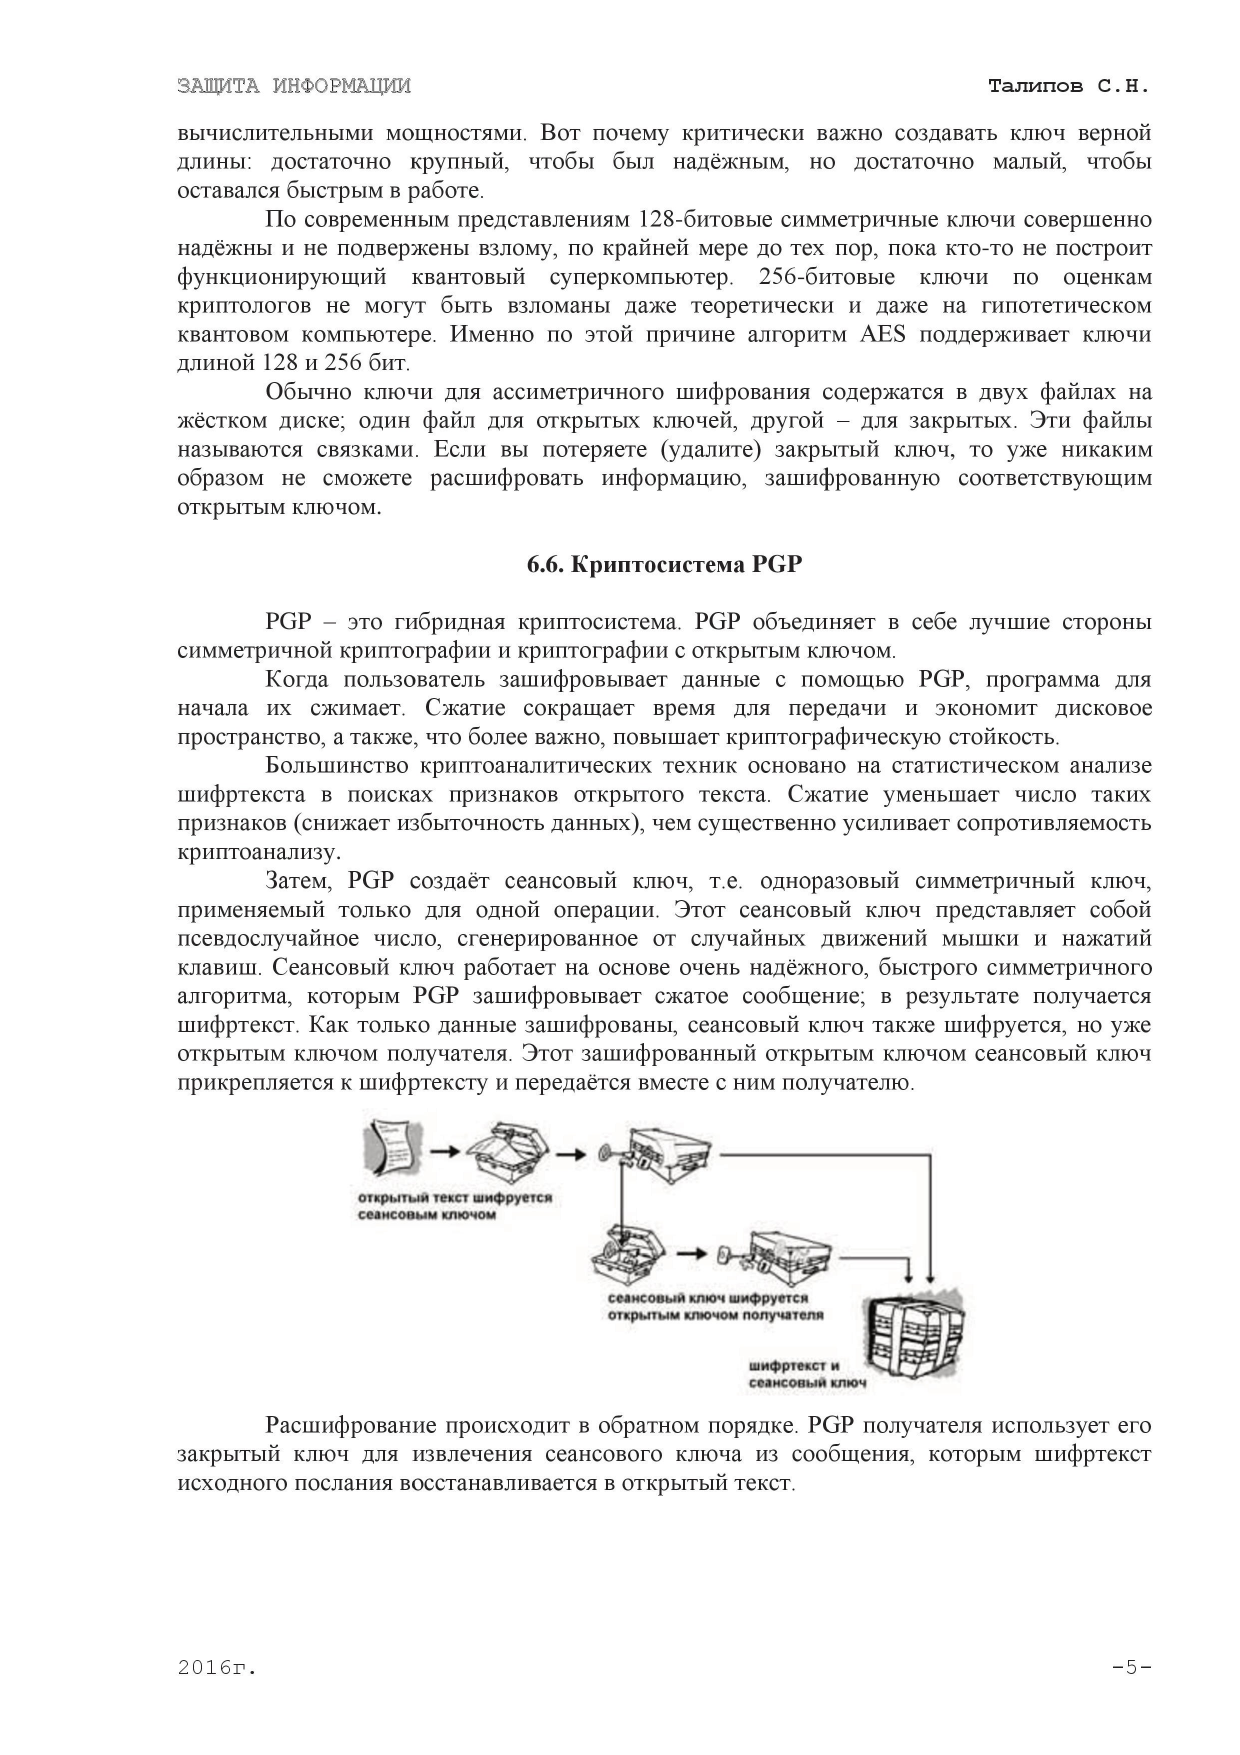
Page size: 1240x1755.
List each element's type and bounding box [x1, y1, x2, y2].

text_box [0, 0, 1240, 1754]
